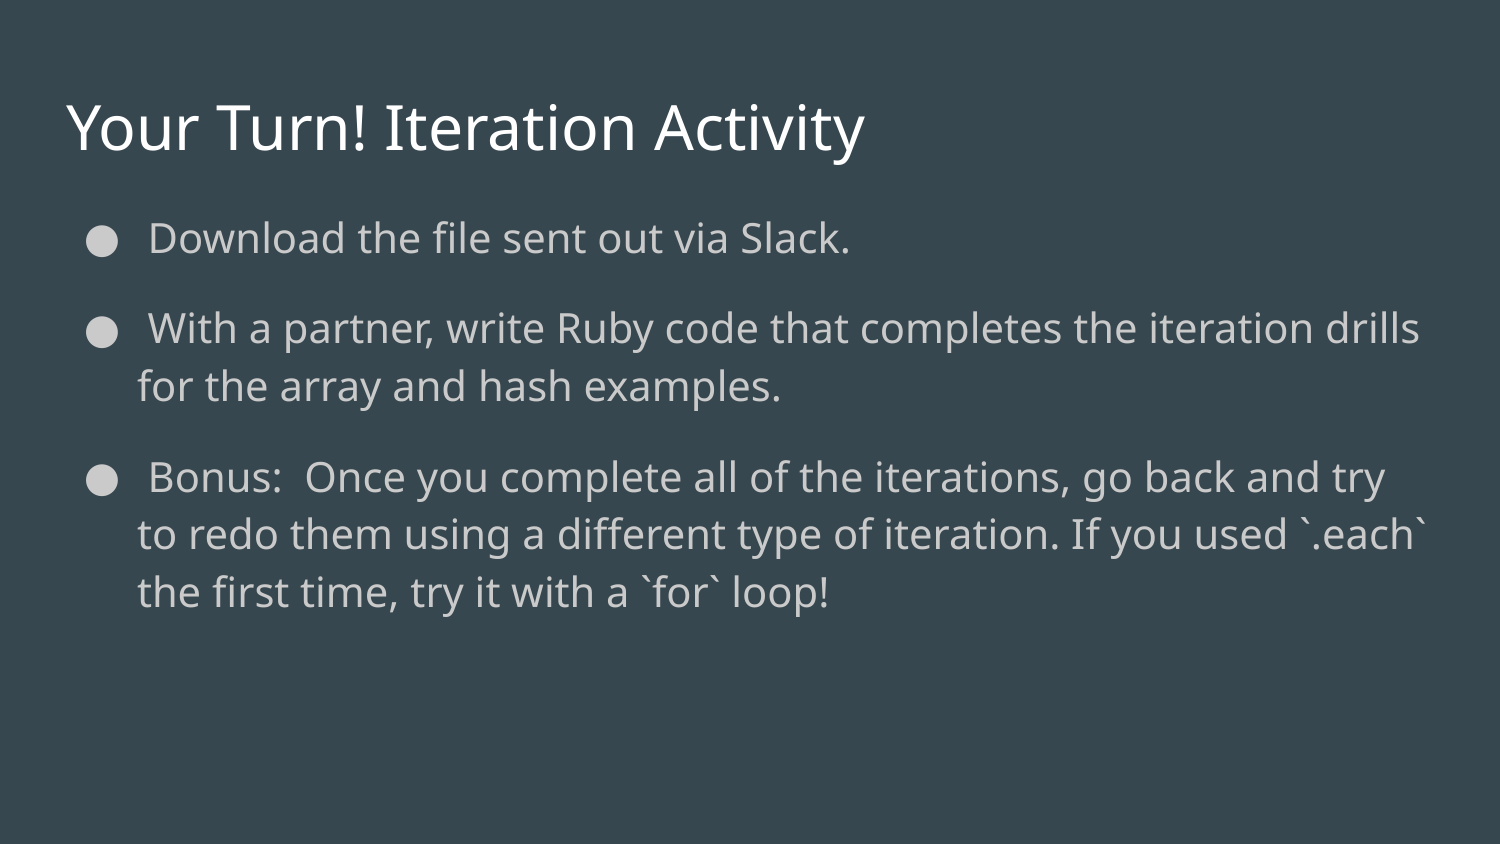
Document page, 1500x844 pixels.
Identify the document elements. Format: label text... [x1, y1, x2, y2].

title Your Turn! Iteration Activity [51, 72, 1449, 167]
list Download the file sent out via Slack. With a partner, write Ruby code that completes the iteration drills for the array and hash examples. Bonus: Once you complete all of the iterations, go back and try to redo them using a different type of iteration. If you used `.each` the first time, try it with a `for` loop! [51, 189, 1449, 750]
